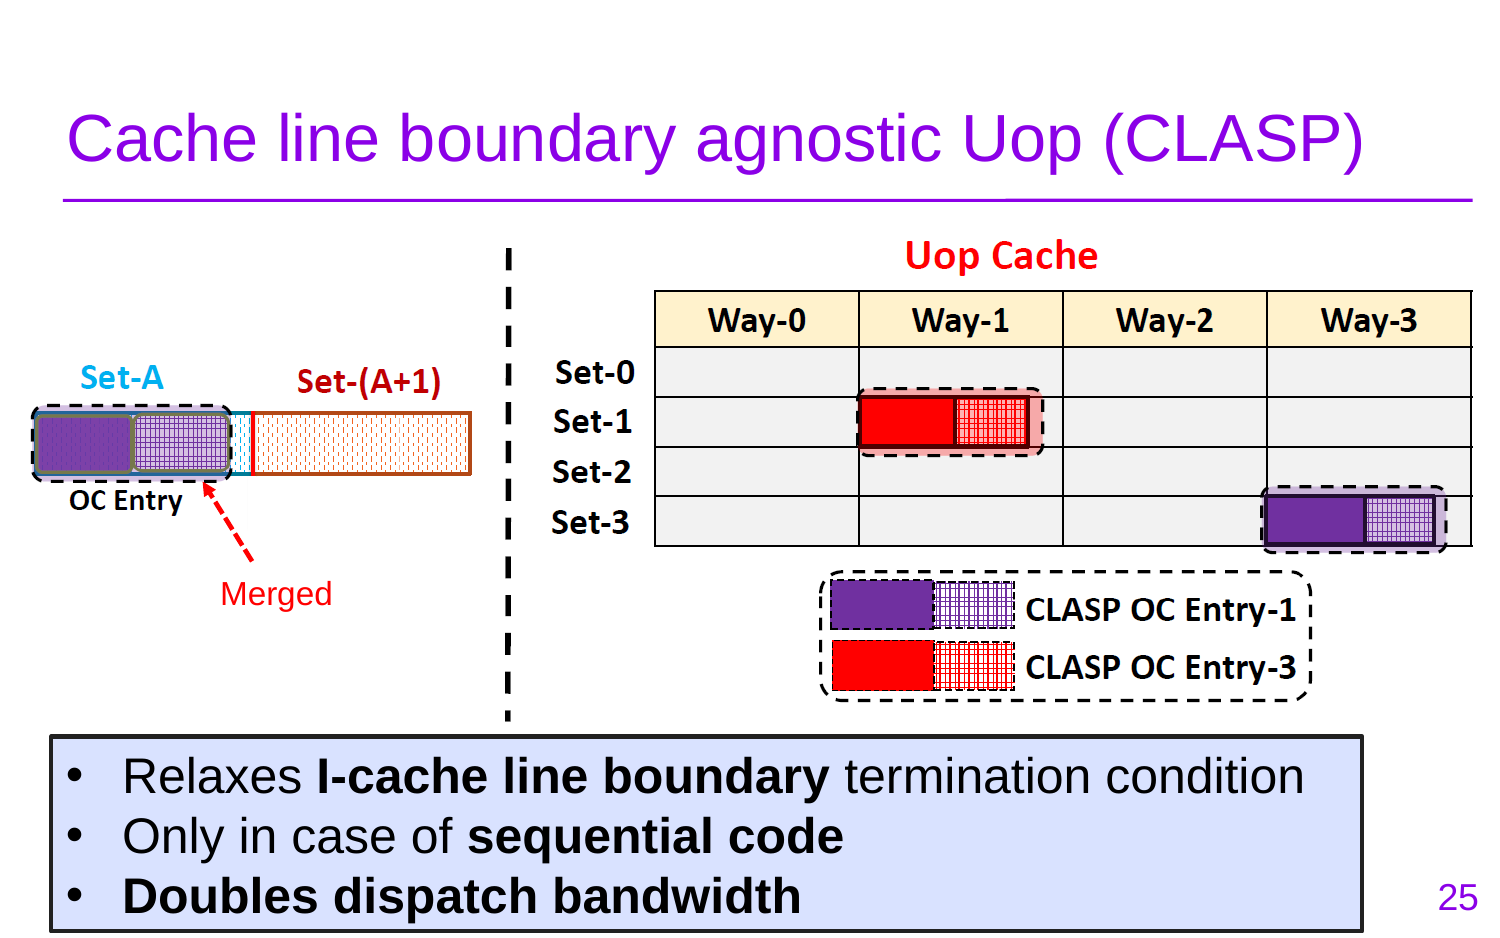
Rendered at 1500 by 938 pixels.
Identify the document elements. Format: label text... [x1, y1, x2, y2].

picture [0, 207, 1500, 730]
slide_number 25 [1388, 859, 1494, 932]
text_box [202, 481, 253, 562]
text_box Relaxes I-cache line boundary termination condition Only in case of sequential code Doubles dispatch bandwidth [49, 738, 1364, 933]
title Cache line boundary agnostic Uop (CLASP) [51, 79, 1494, 185]
